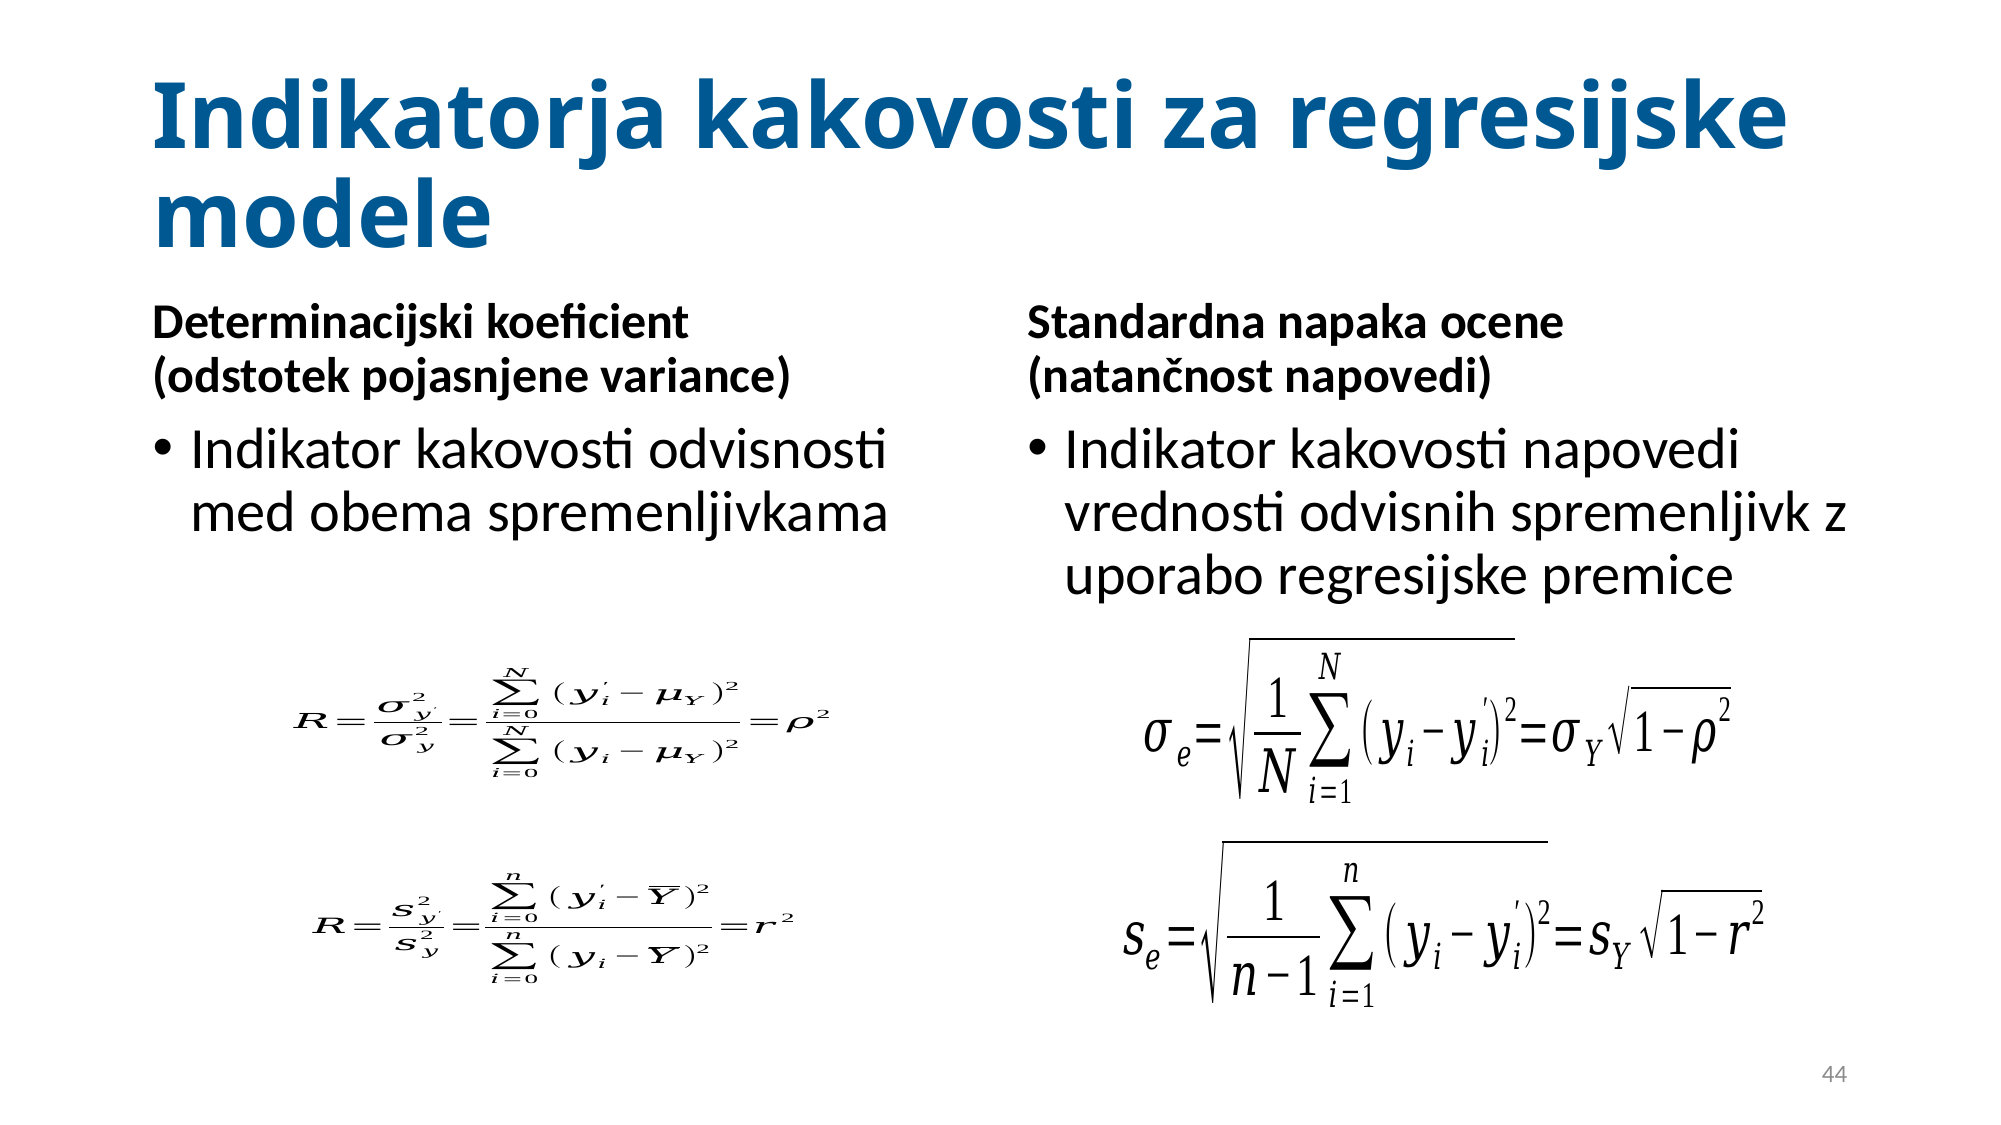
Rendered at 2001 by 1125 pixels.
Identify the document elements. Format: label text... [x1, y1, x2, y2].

text_box Indikator kakovosti odvisnosti med obema spremenljivkama [137, 410, 984, 1016]
title Indikatorja kakovosti za regresijske modele [137, 59, 1863, 278]
slide_number 44 [1412, 1042, 1863, 1103]
text_box Indikator kakovosti napovedi vrednosti odvisnih spremenljivk z uporabo regresijske premice [1012, 410, 1863, 1016]
list Determinacijski koeficient (odstotek pojasnjene variance) [137, 275, 984, 410]
list Standardna napaka ocene (natančnost napovedi) [1012, 275, 1863, 410]
